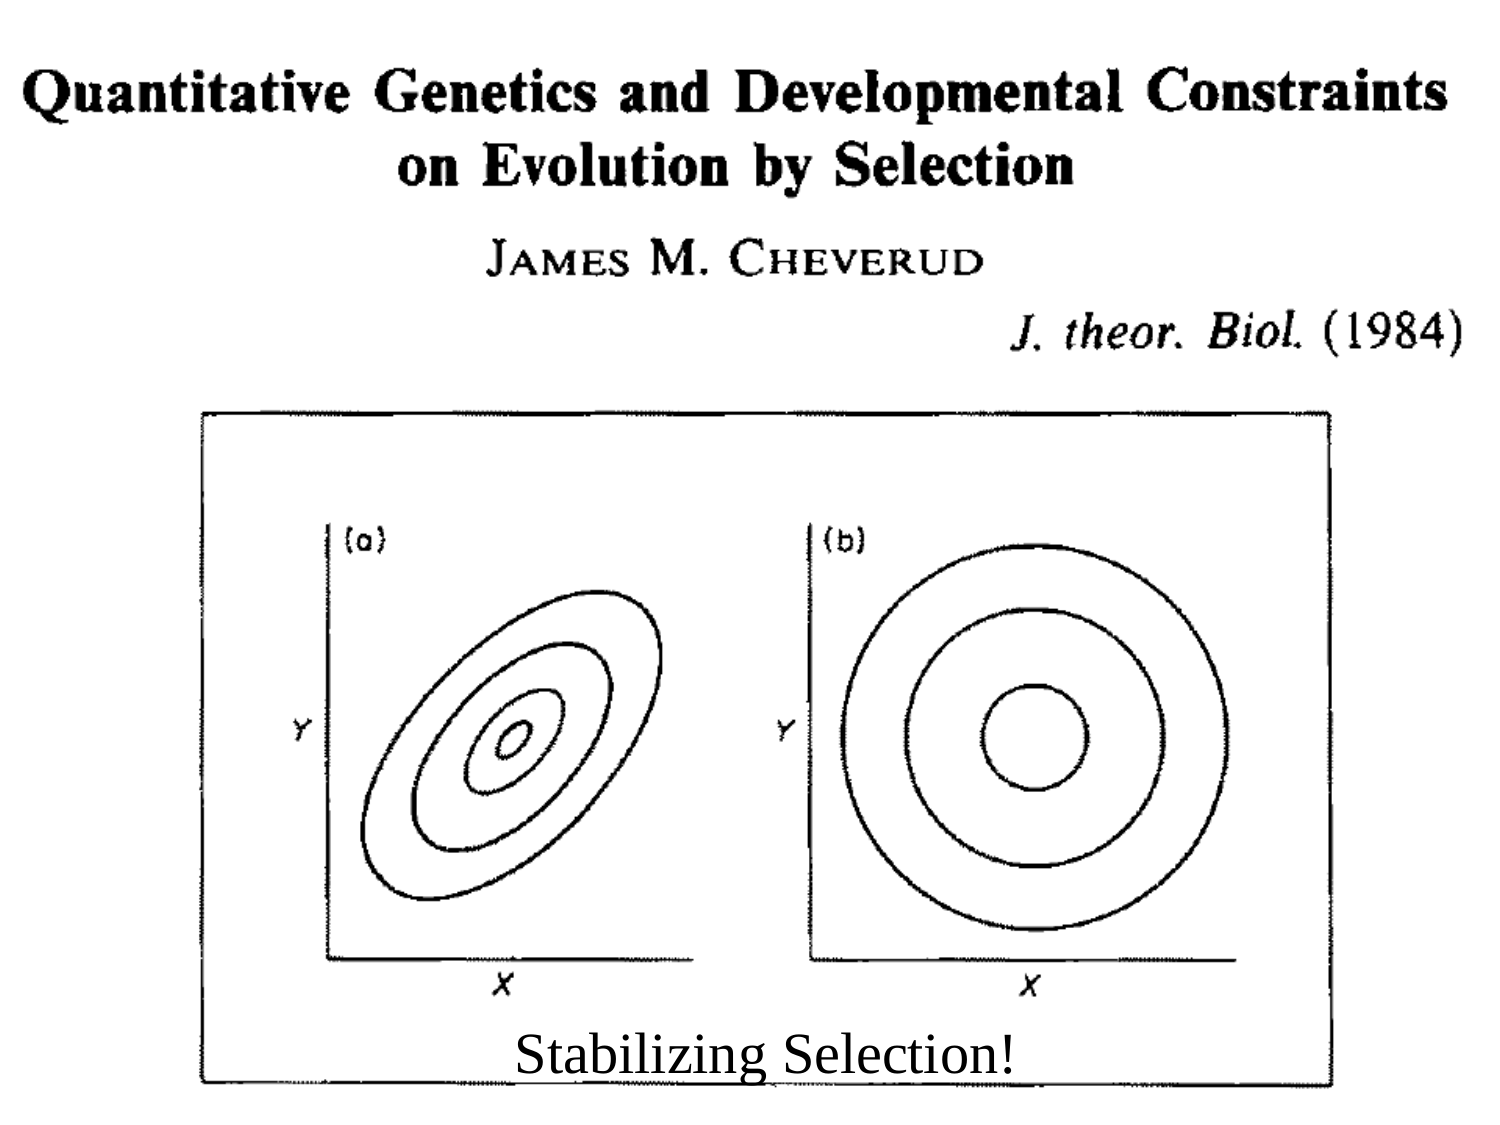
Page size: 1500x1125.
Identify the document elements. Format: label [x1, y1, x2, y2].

picture [0, 29, 1485, 393]
picture [162, 401, 1357, 1125]
